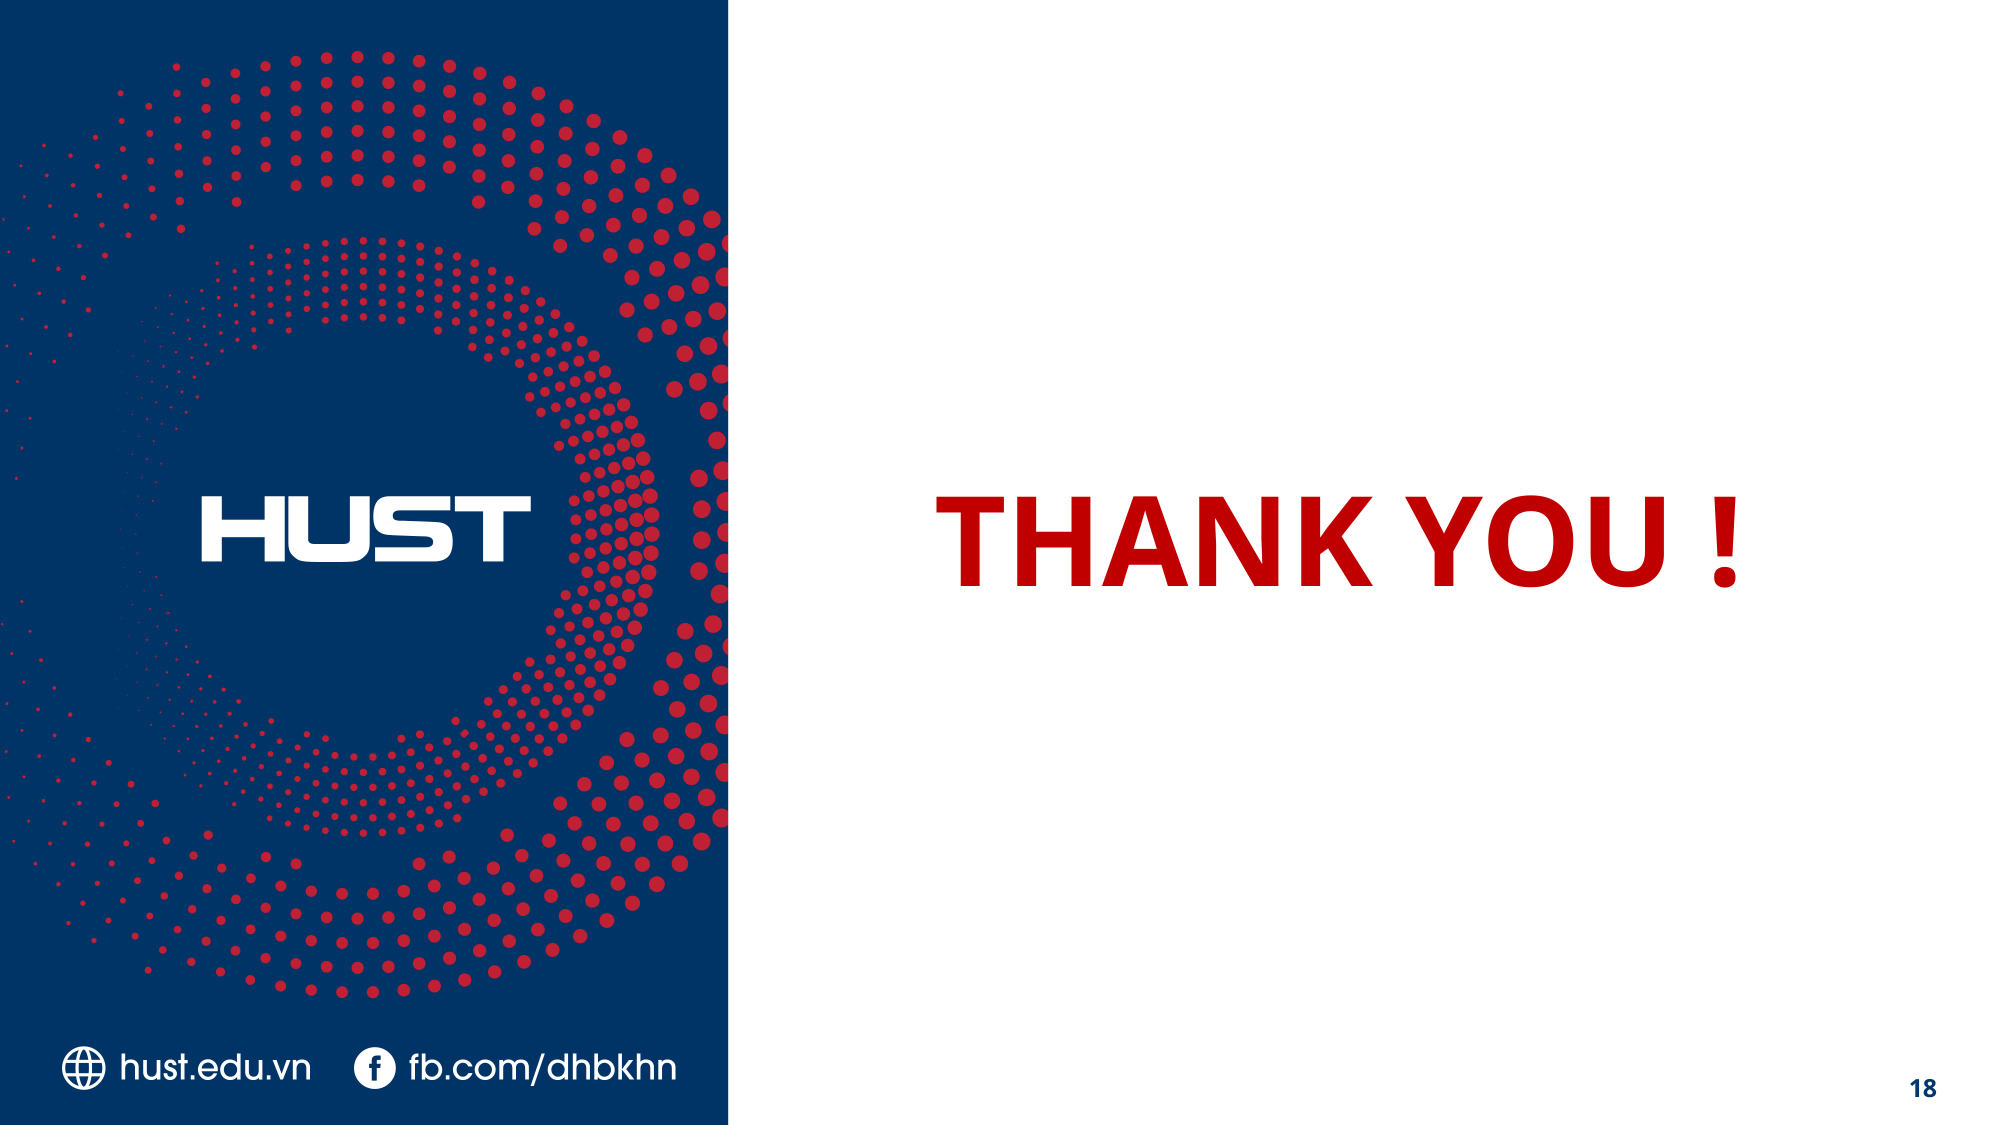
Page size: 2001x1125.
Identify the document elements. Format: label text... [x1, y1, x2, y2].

slide_number 18 [1502, 1065, 1953, 1125]
picture [0, 0, 2001, 1125]
text_box THANK YOU ! [919, 470, 1809, 630]
